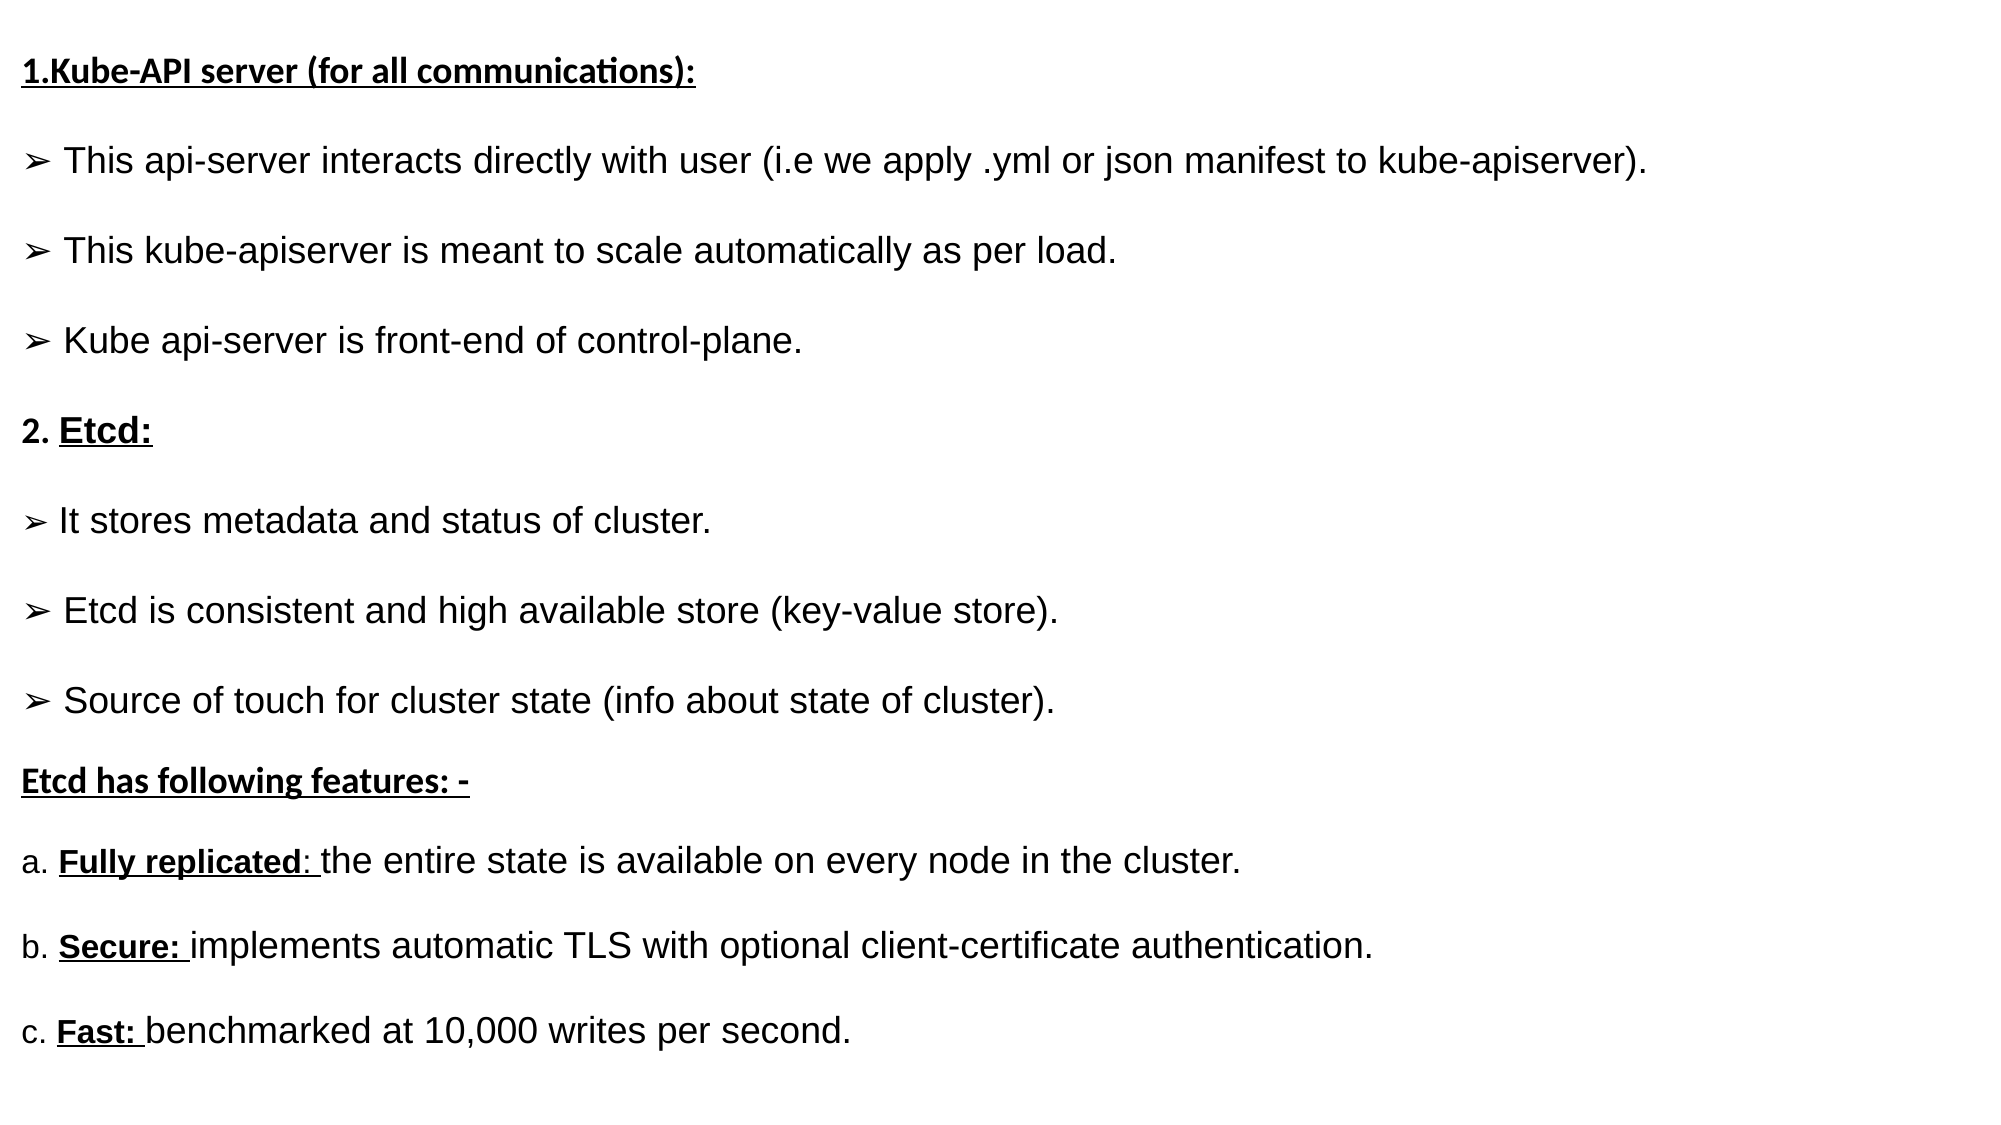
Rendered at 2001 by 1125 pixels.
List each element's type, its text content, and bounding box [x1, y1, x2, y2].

text_box 1.Kube-API server (for all communications): ➢ This api-server interacts directly with user (i.e we apply .yml or json manifest to kube-apiserver). ➢ This kube-apiserver is meant to scale automatically as per load. ➢ Kube api-server is front-end of control-plane. 2. Etcd: ➢ It stores metadata and status of cluster. ➢ Etcd is consistent and high available store (key-value store). ➢ Source of touch for cluster state (info about state of cluster). Etcd has following features: - a. Fully replicated: the entire state is available on every node in the cluster. b. Secure: implements automatic TLS with optional client-certificate authentication. c. Fast: benchmarked at 10,000 writes per second. [6, 38, 1977, 1058]
